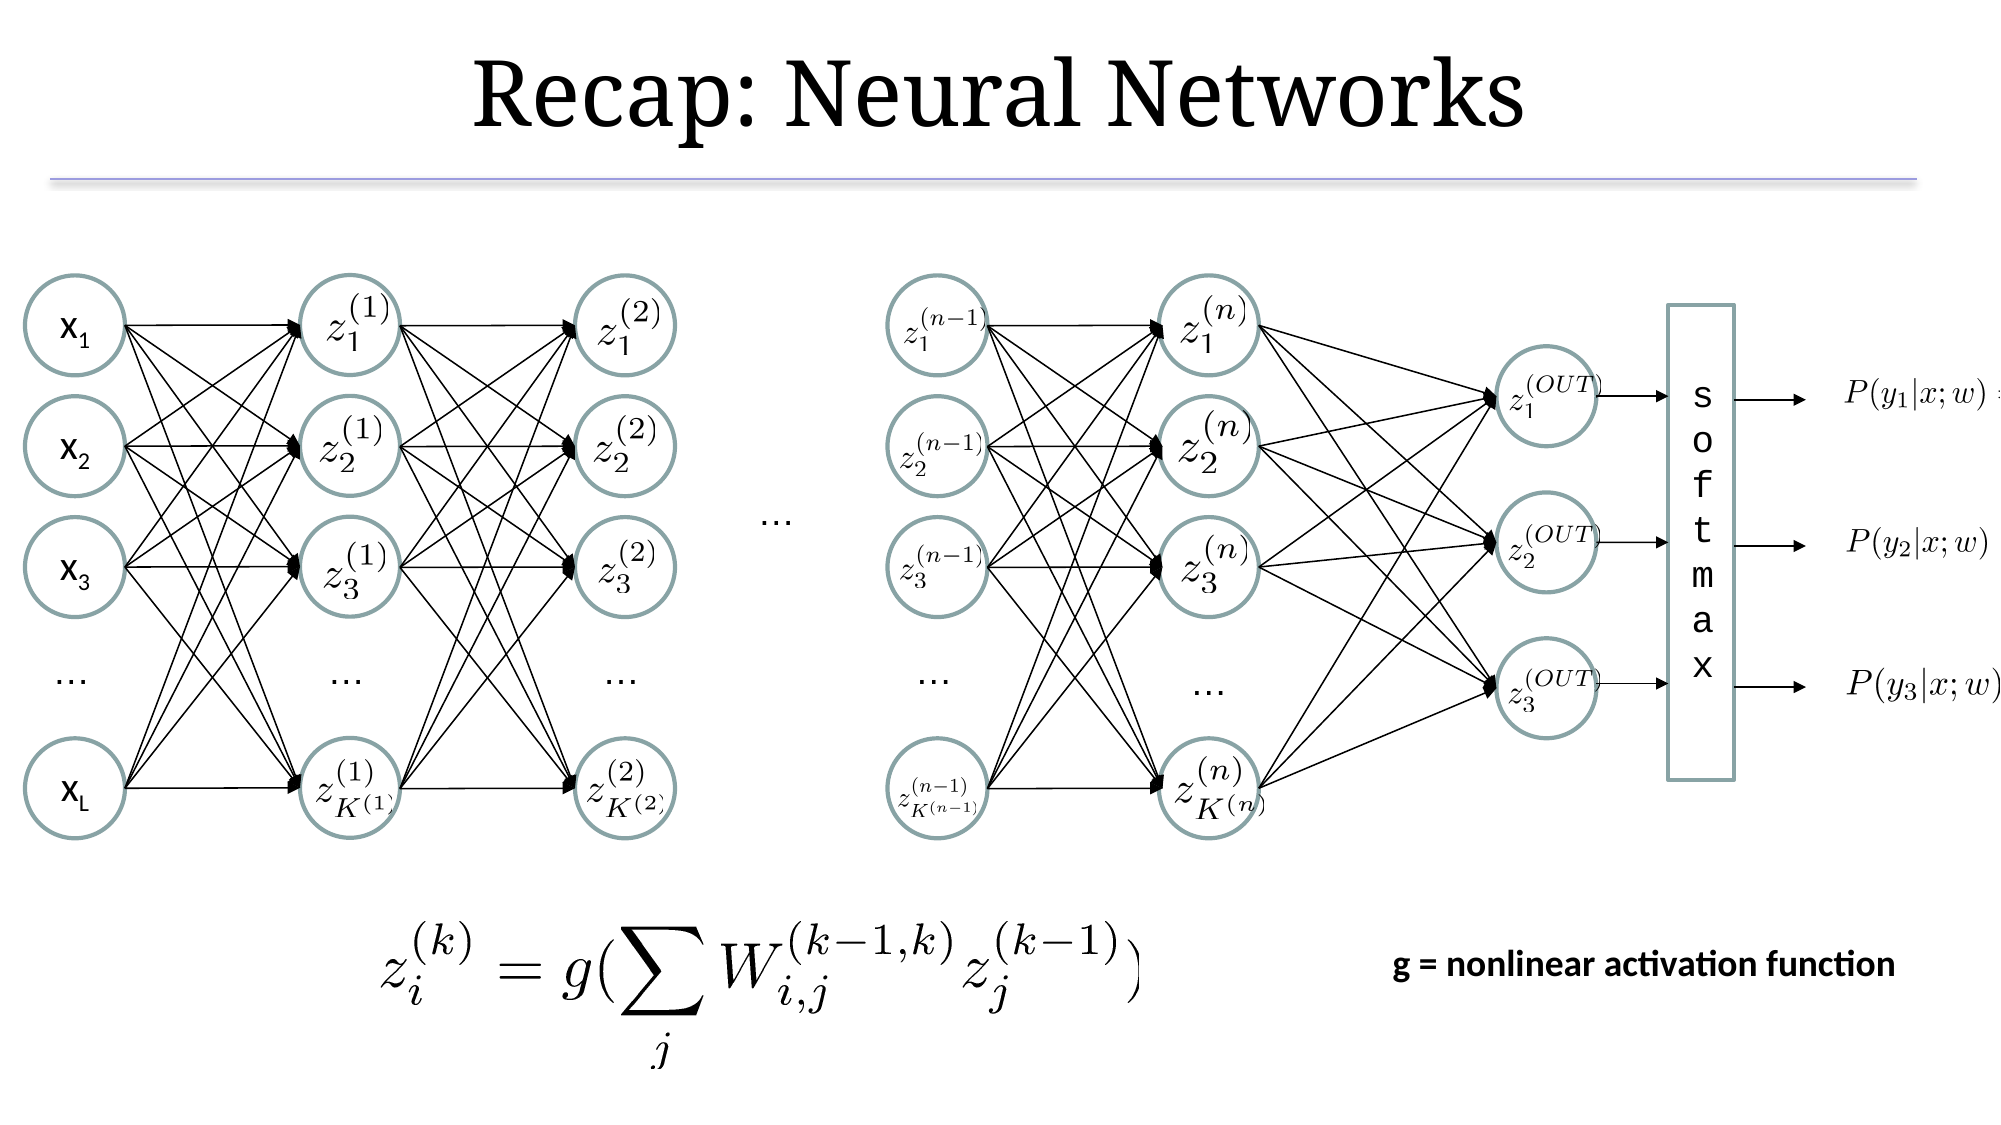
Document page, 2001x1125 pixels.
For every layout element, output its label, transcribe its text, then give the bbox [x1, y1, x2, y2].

text_box [1509, 576, 1583, 593]
picture [1843, 358, 2000, 427]
picture [1174, 756, 1264, 820]
text_box [1504, 420, 1586, 447]
picture [903, 307, 985, 351]
text_box [1168, 517, 1246, 618]
text_box [316, 825, 383, 838]
text_box [887, 517, 980, 618]
text_box … [312, 639, 381, 700]
picture [1508, 667, 1601, 712]
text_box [399, 566, 576, 788]
text_box [1503, 346, 1591, 379]
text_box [987, 566, 1163, 788]
text_box [575, 275, 676, 376]
picture [379, 920, 1140, 1070]
picture [1509, 374, 1601, 418]
text_box [1159, 275, 1259, 376]
text_box [887, 275, 984, 376]
text_box [592, 826, 658, 839]
picture [597, 297, 660, 355]
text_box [987, 445, 1163, 566]
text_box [124, 445, 301, 566]
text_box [399, 325, 576, 445]
text_box [1668, 304, 1734, 781]
text_box [1169, 738, 1247, 761]
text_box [1258, 395, 1497, 789]
text_box [583, 738, 676, 816]
text_box [300, 275, 400, 376]
picture [1178, 410, 1250, 474]
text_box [399, 445, 576, 566]
text_box … [37, 639, 106, 700]
text_box [1178, 828, 1240, 839]
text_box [1258, 325, 1497, 394]
picture [1507, 524, 1600, 568]
picture [319, 414, 381, 472]
text_box [306, 395, 392, 496]
text_box [1168, 396, 1244, 497]
text_box [1159, 788, 1169, 819]
text_box x1 [24, 275, 125, 376]
text_box … [1174, 650, 1244, 711]
picture [315, 759, 392, 817]
text_box [887, 738, 980, 812]
text_box [981, 796, 987, 813]
text_box [575, 793, 581, 812]
title Recap: Neural Networks [0, 0, 2000, 184]
picture [326, 293, 388, 351]
text_box x3 [24, 517, 117, 618]
text_box [306, 516, 392, 617]
picture [899, 544, 981, 589]
text_box [1504, 492, 1593, 526]
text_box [124, 566, 301, 787]
picture [1846, 507, 2000, 576]
text_box [1504, 716, 1585, 739]
picture [899, 432, 981, 476]
picture [586, 759, 663, 817]
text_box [987, 325, 1163, 445]
text_box … [899, 639, 969, 700]
text_box [887, 396, 980, 471]
text_box [581, 517, 676, 618]
picture [322, 541, 385, 600]
text_box [906, 485, 969, 497]
picture [593, 414, 656, 472]
picture [898, 777, 977, 817]
text_box [300, 737, 391, 818]
picture [1181, 534, 1247, 593]
picture [598, 539, 655, 593]
picture [1846, 645, 2000, 722]
text_box [1504, 638, 1592, 670]
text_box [124, 324, 301, 445]
text_box [903, 825, 972, 839]
text_box softmax [1676, 363, 1719, 693]
picture [1179, 295, 1246, 353]
text_box g = nonlinear activation function [1377, 930, 1917, 991]
text_box … [742, 480, 811, 541]
text_box x2 [24, 396, 117, 497]
text_box xL [24, 738, 125, 839]
text_box [581, 396, 676, 497]
text_box … [587, 639, 656, 700]
